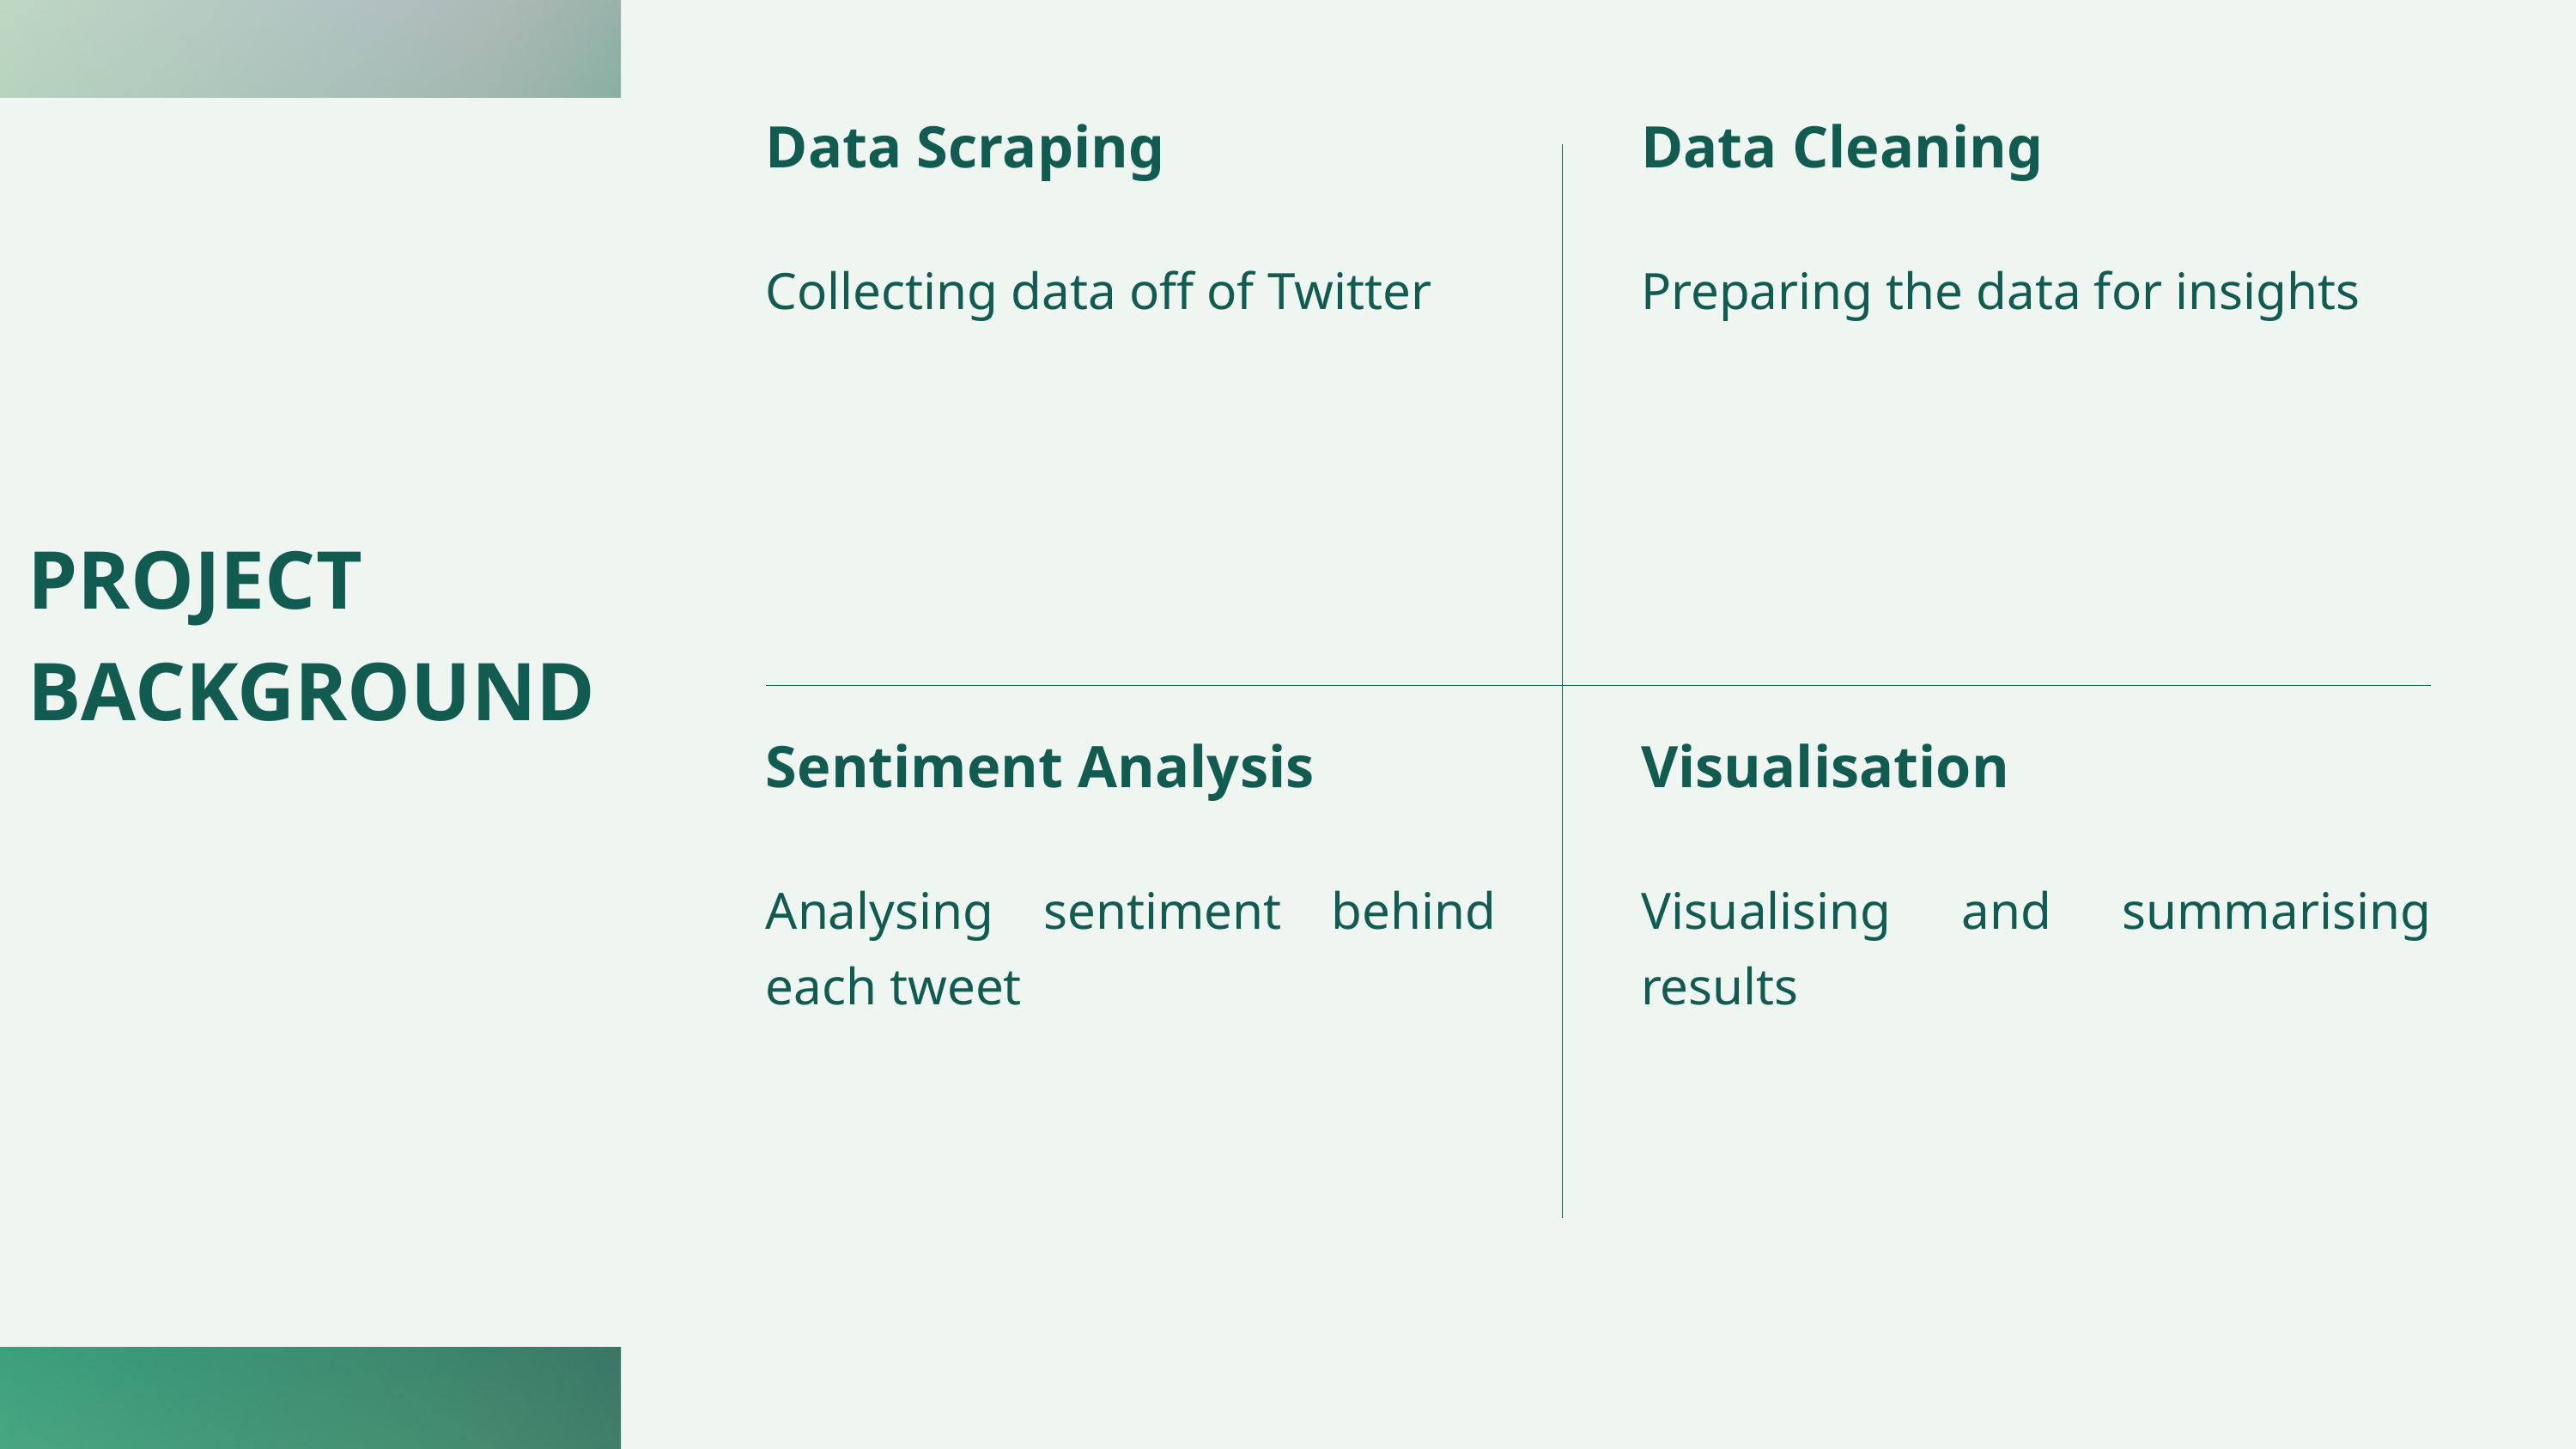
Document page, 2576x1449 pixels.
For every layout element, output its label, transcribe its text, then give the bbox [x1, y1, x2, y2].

text_box [0, 1347, 622, 1449]
text_box Data Scraping [765, 99, 1266, 179]
text_box PROJECT BACKGROUND [27, 512, 818, 737]
text_box Visualisation [1641, 718, 2141, 800]
text_box Visualising and summarising results [1641, 864, 2432, 1015]
text_box Sentiment Analysis [765, 718, 1383, 800]
text_box Data Cleaning [1641, 99, 2141, 179]
text_box [0, 0, 622, 98]
text_box Collecting data off of Twitter [765, 244, 1497, 319]
text_box Analysing sentiment behind each tweet [765, 864, 1497, 1015]
text_box Preparing the data for insights [1641, 244, 2432, 319]
